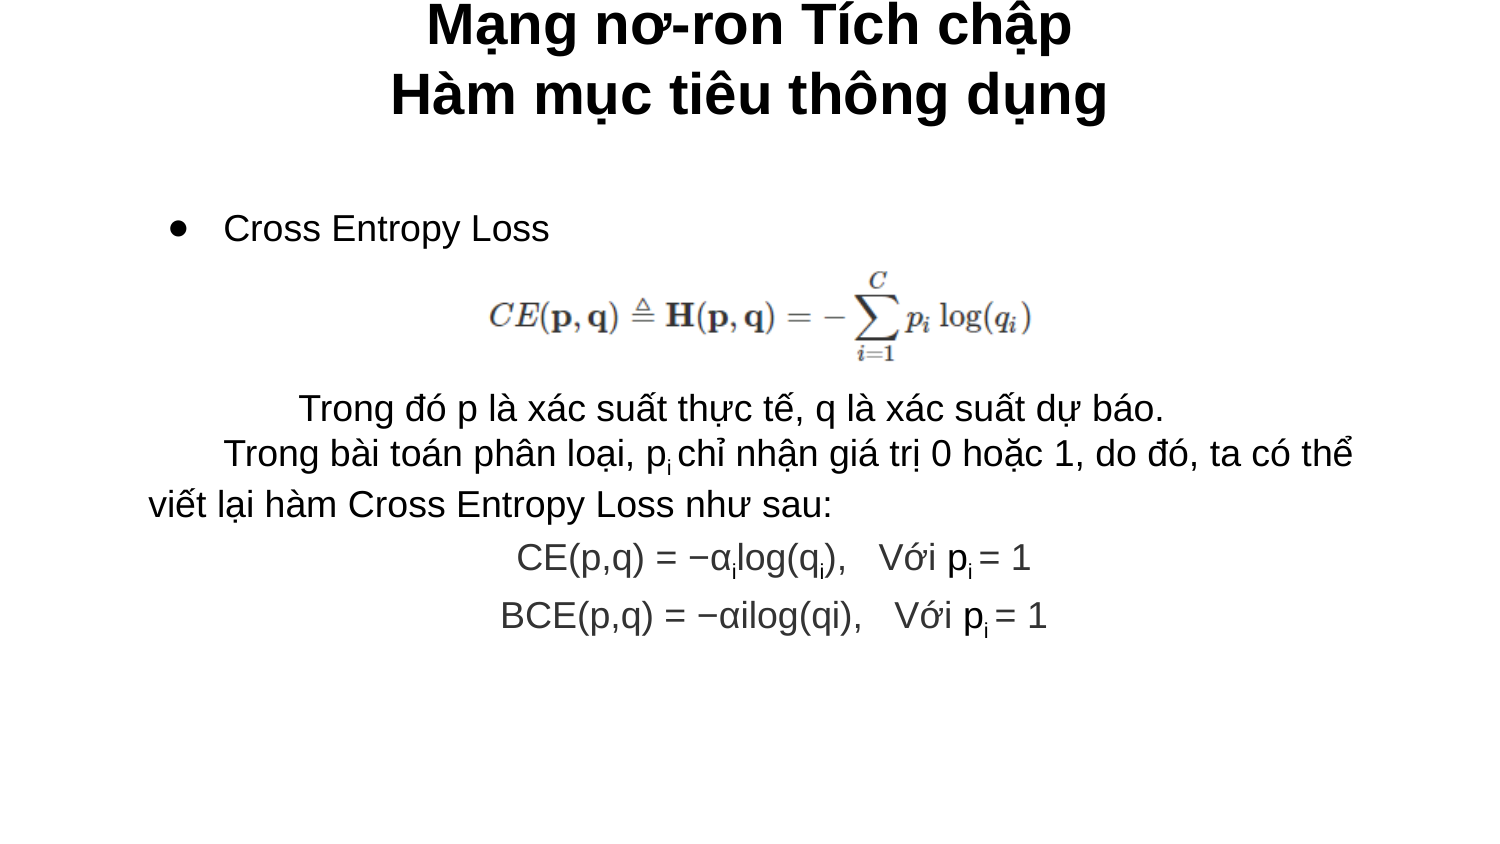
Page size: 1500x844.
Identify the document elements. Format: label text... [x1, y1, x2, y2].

title Mạng nơ-ron Tích chập Hàm mục tiêu thông dụng [51, 25, 1449, 141]
picture [463, 269, 1037, 369]
subtitle Cross Entropy Loss Trong đó p là xác suất thực tế, q là xác suất dự báo. Trong bài toán phân loại, pi chỉ nhận giá trị 0 hoặc 1, do đó, ta có thể viết lại hàm Cross Entropy Loss như sau: CE(p,q) = −αilog(qi), Với pi = 1 BCE(p,q) = −αilog(qi), Với pi = 1 [133, 188, 1415, 751]
